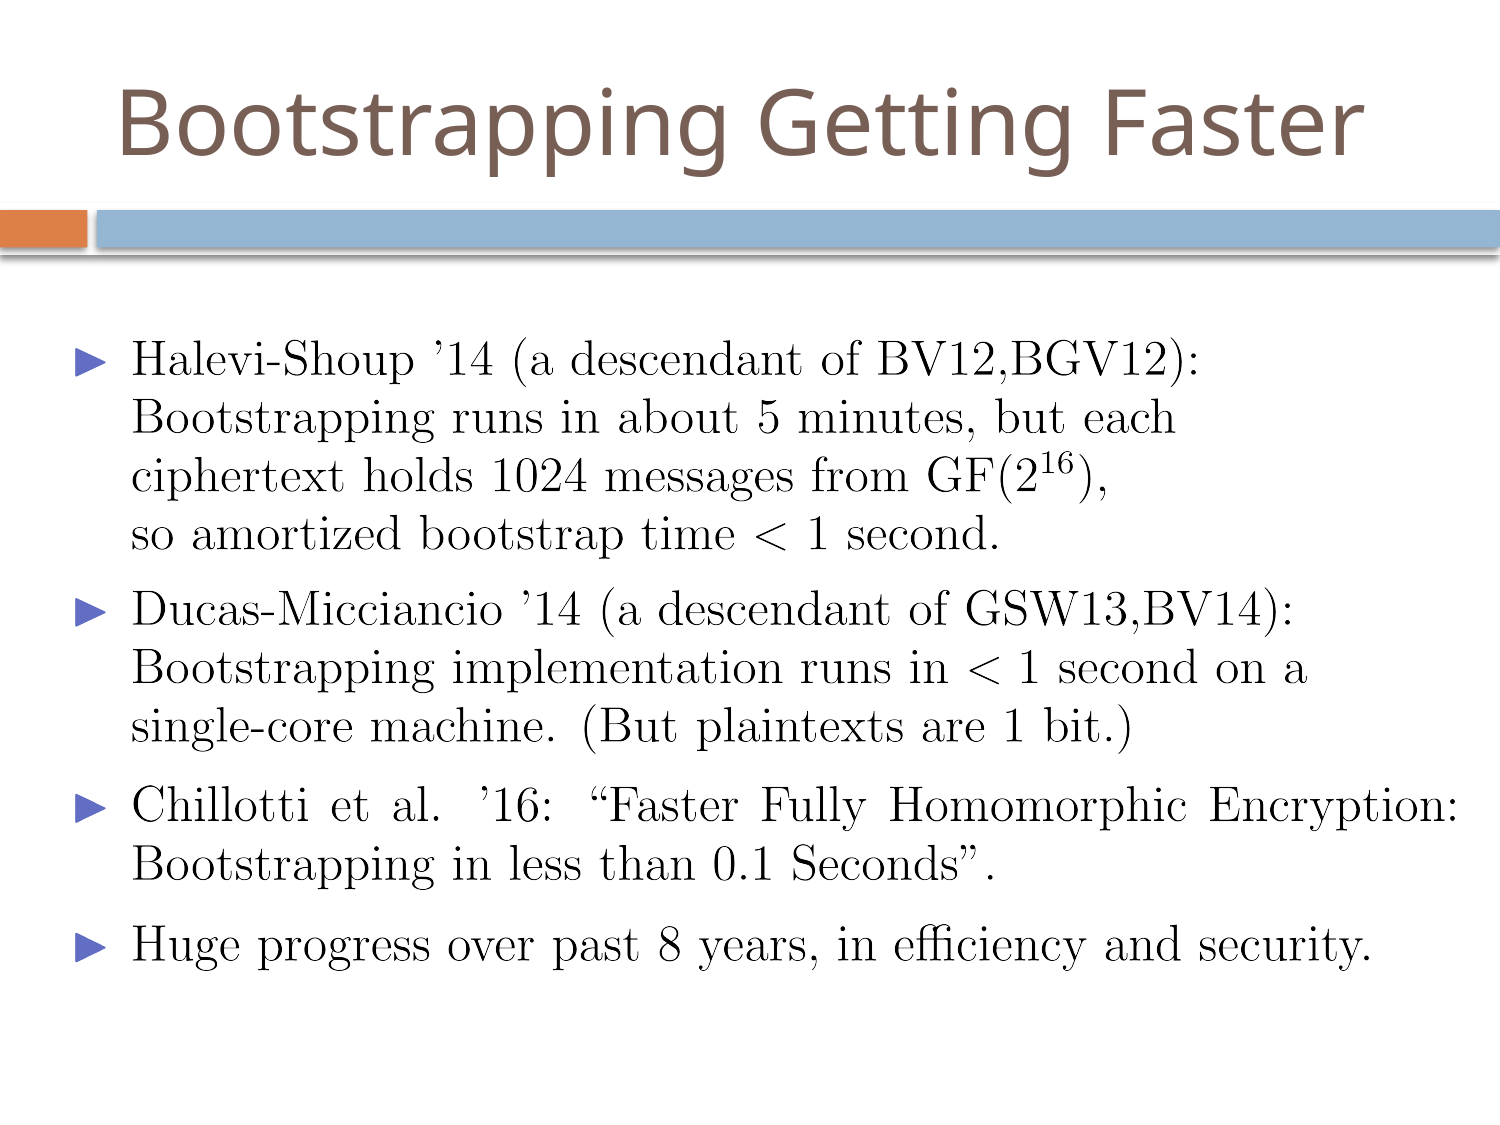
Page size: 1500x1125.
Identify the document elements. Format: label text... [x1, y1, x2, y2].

picture [74, 587, 1307, 754]
picture [74, 924, 1369, 971]
picture [74, 337, 1196, 560]
picture [74, 785, 1455, 890]
title Bootstrapping Getting Faster [99, 37, 1438, 200]
